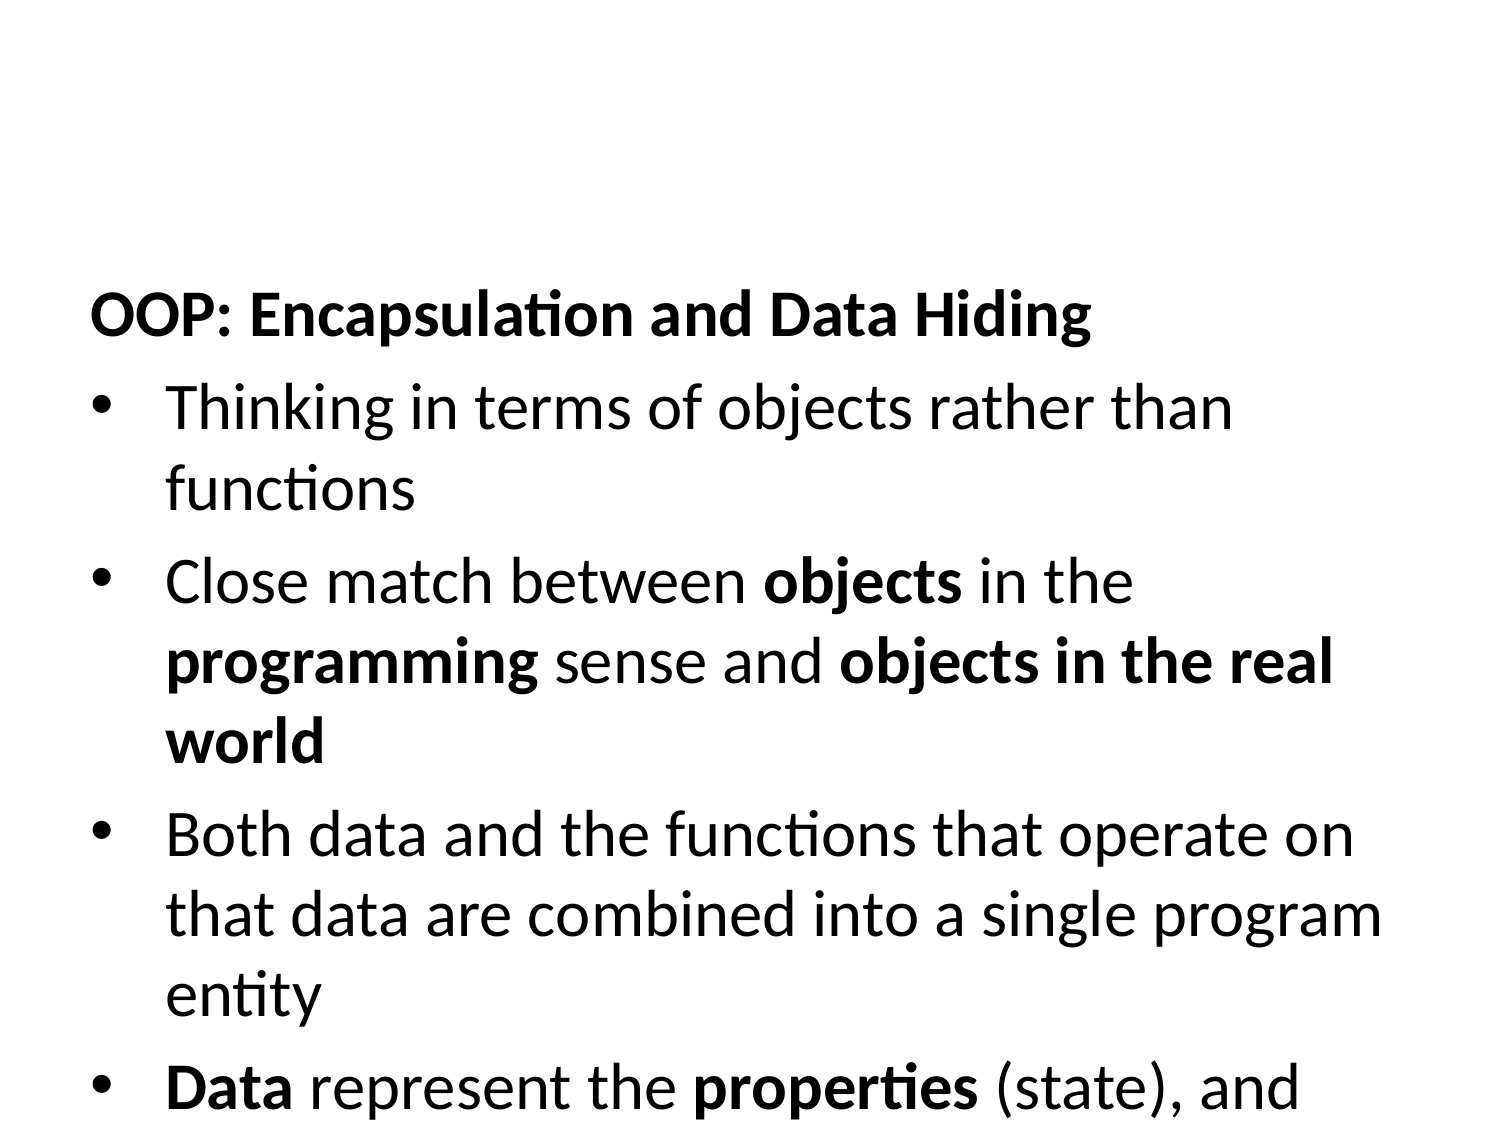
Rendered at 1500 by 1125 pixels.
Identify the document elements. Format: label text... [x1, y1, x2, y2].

list OOP: Encapsulation and Data Hiding Thinking in terms of objects rather than functions Close match between objects in the programming sense and objects in the real world Both data and the functions that operate on that data are combined into a single program entity Data represent the properties (state), and functions represent the behavior of an object. Data and its functions are said to be encapsulated into a single entity An object’s functions, called member functions in Java typically provide the only way to access its data. The data is hidden, so it is safe from accidental alteration. [75, 262, 1425, 1005]
